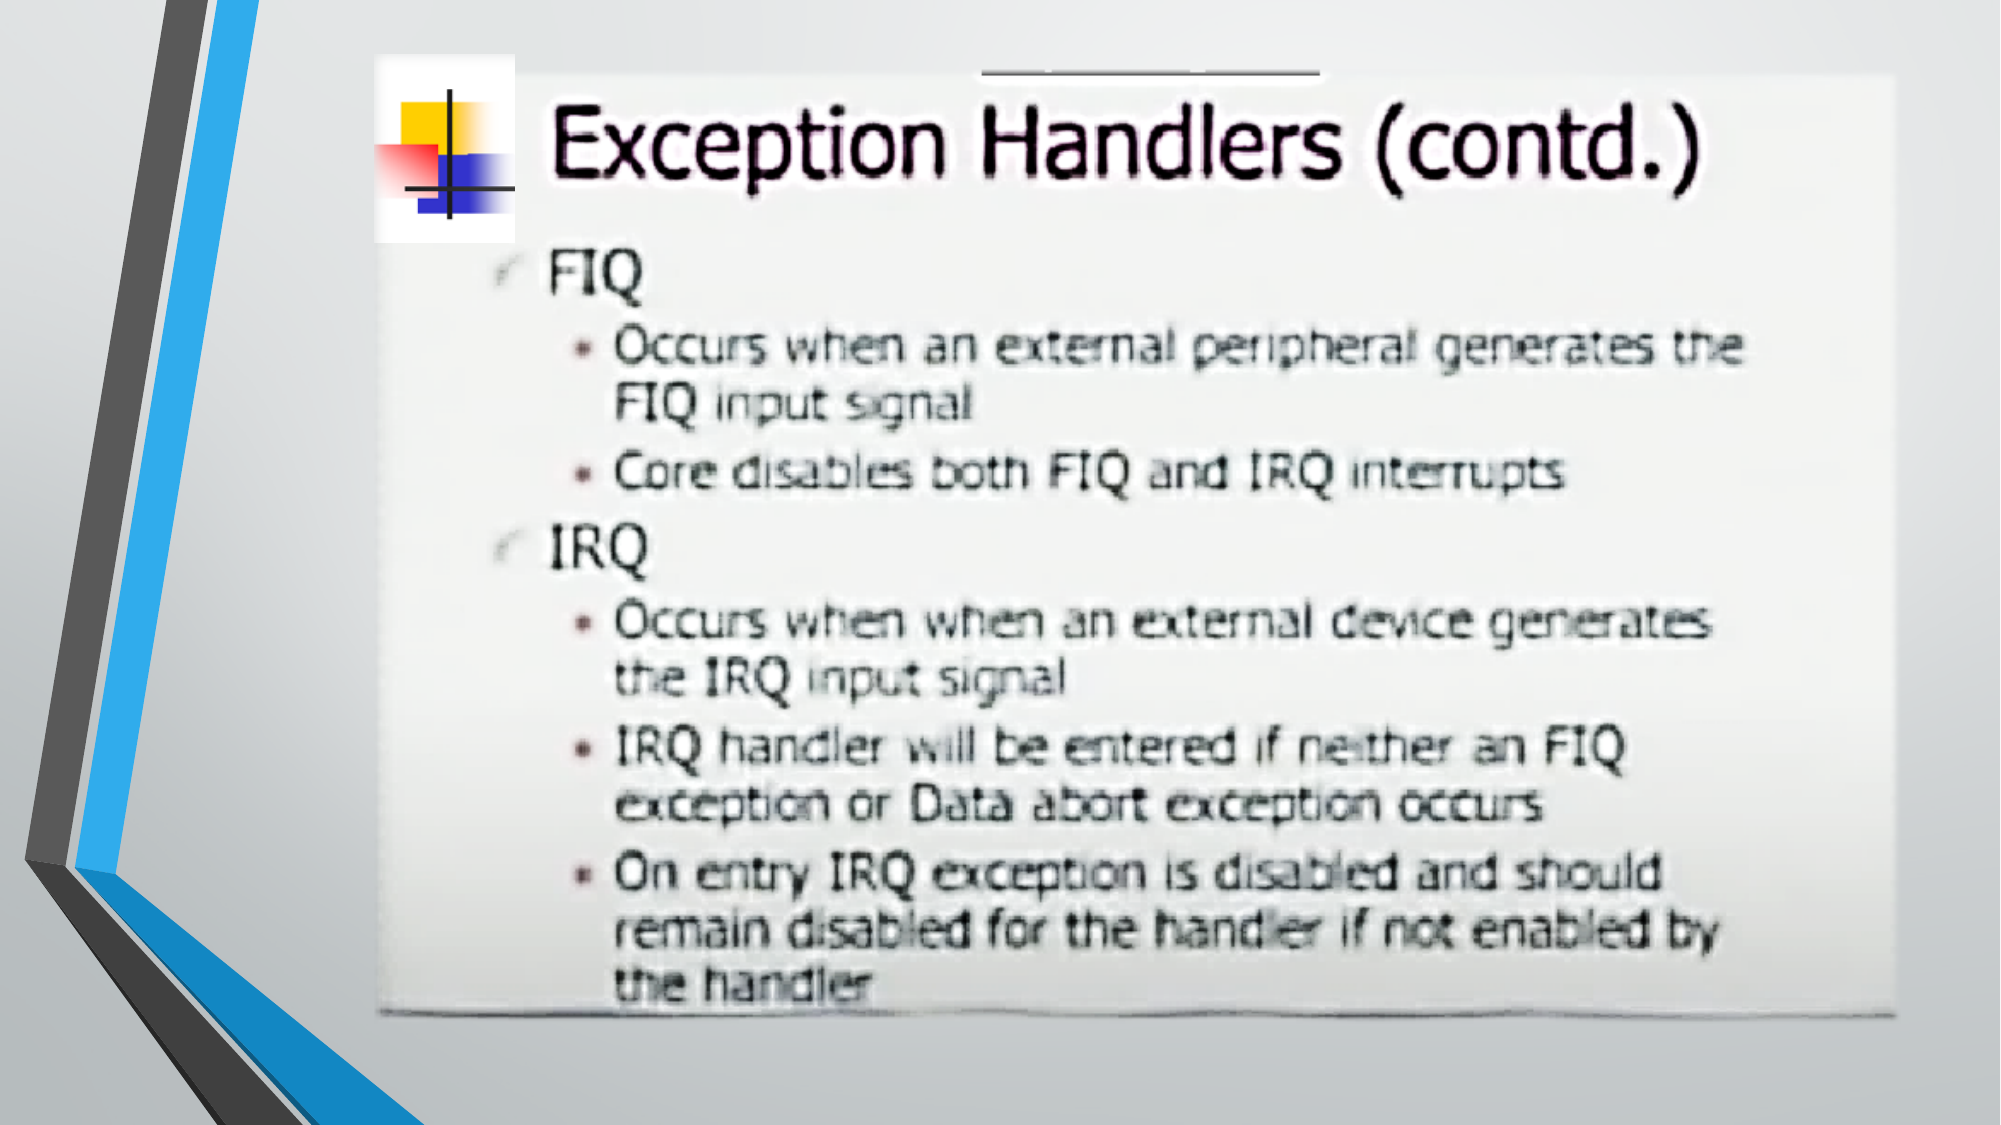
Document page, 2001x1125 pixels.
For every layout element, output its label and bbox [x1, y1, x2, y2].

picture [374, 54, 1901, 1024]
